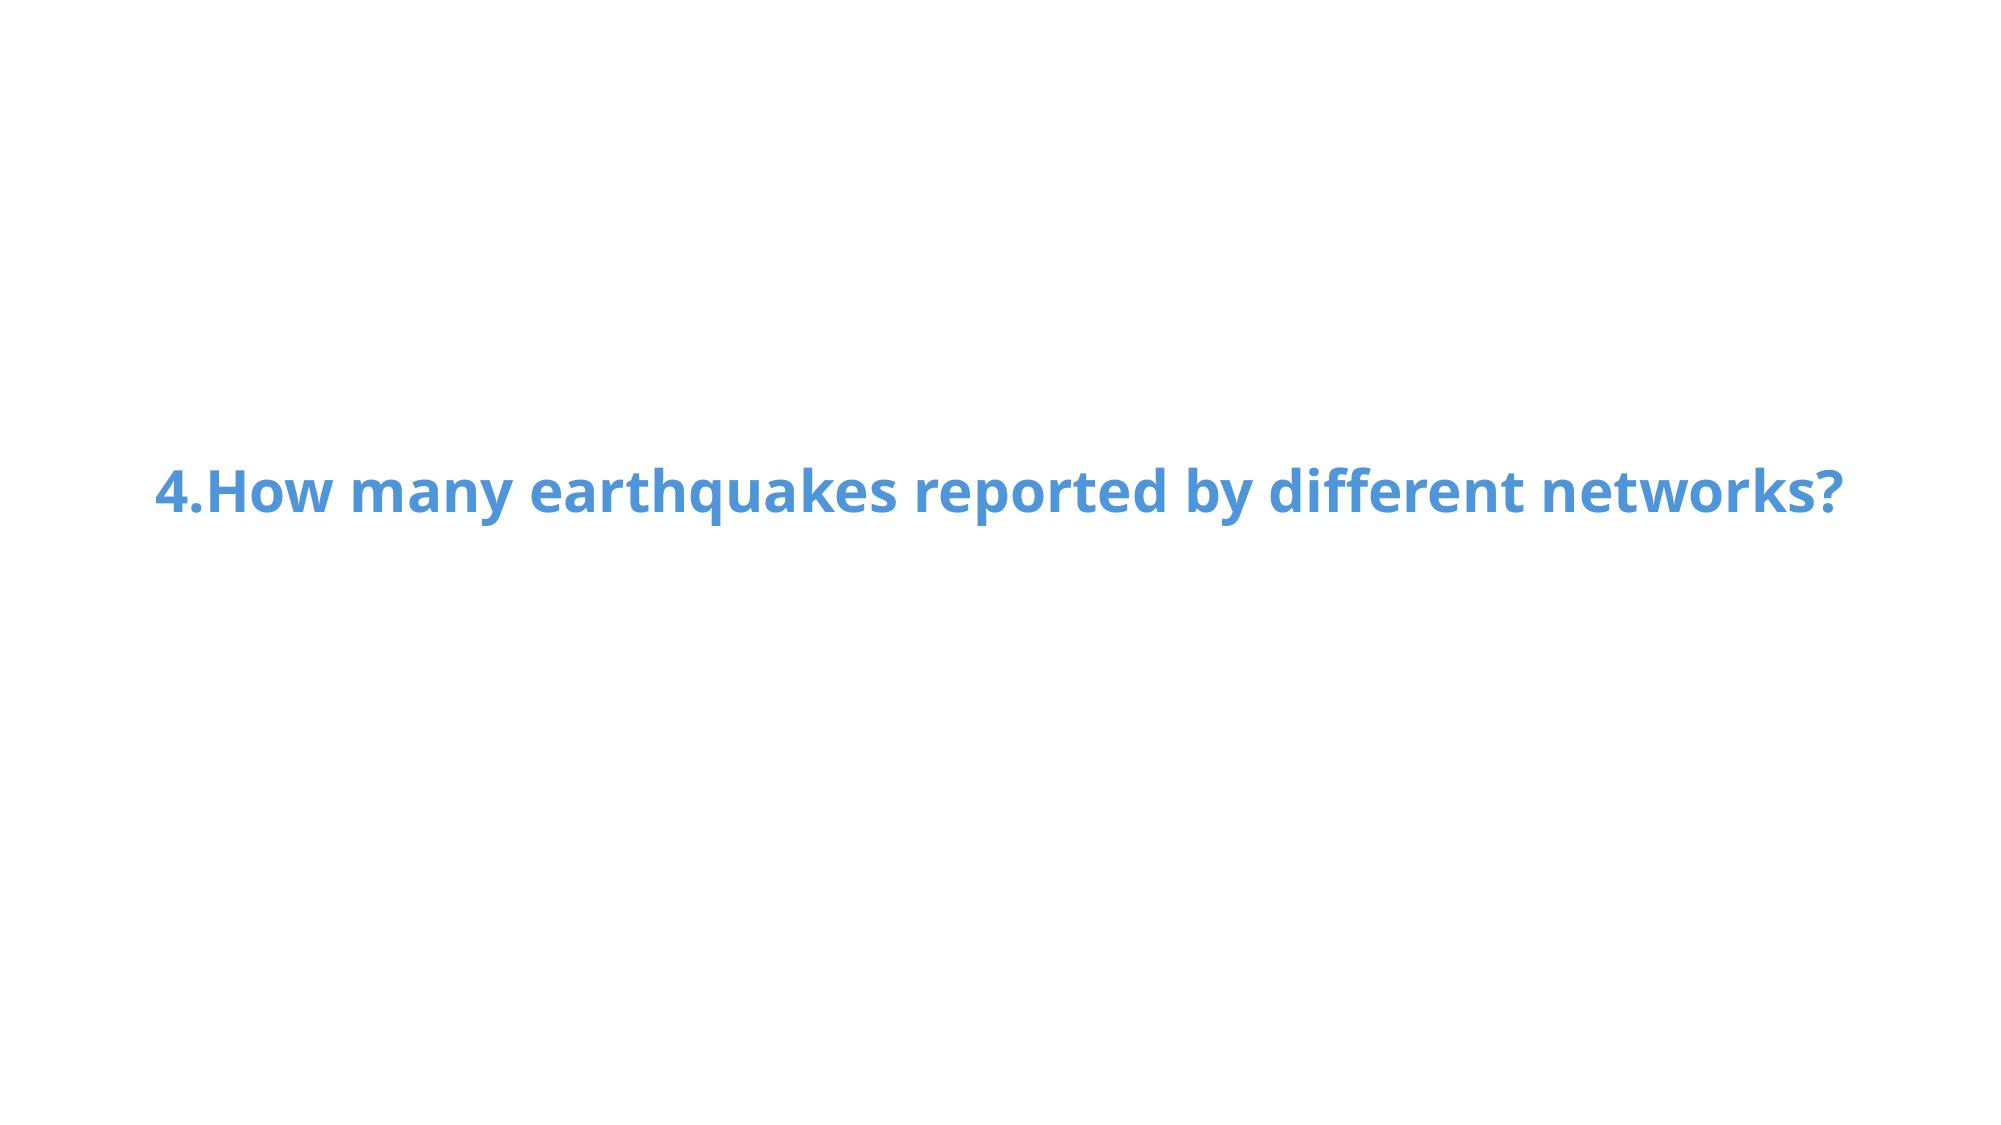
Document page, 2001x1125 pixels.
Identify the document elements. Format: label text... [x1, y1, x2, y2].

list 4.How many earthquakes reported by different networks? [137, 455, 1863, 642]
